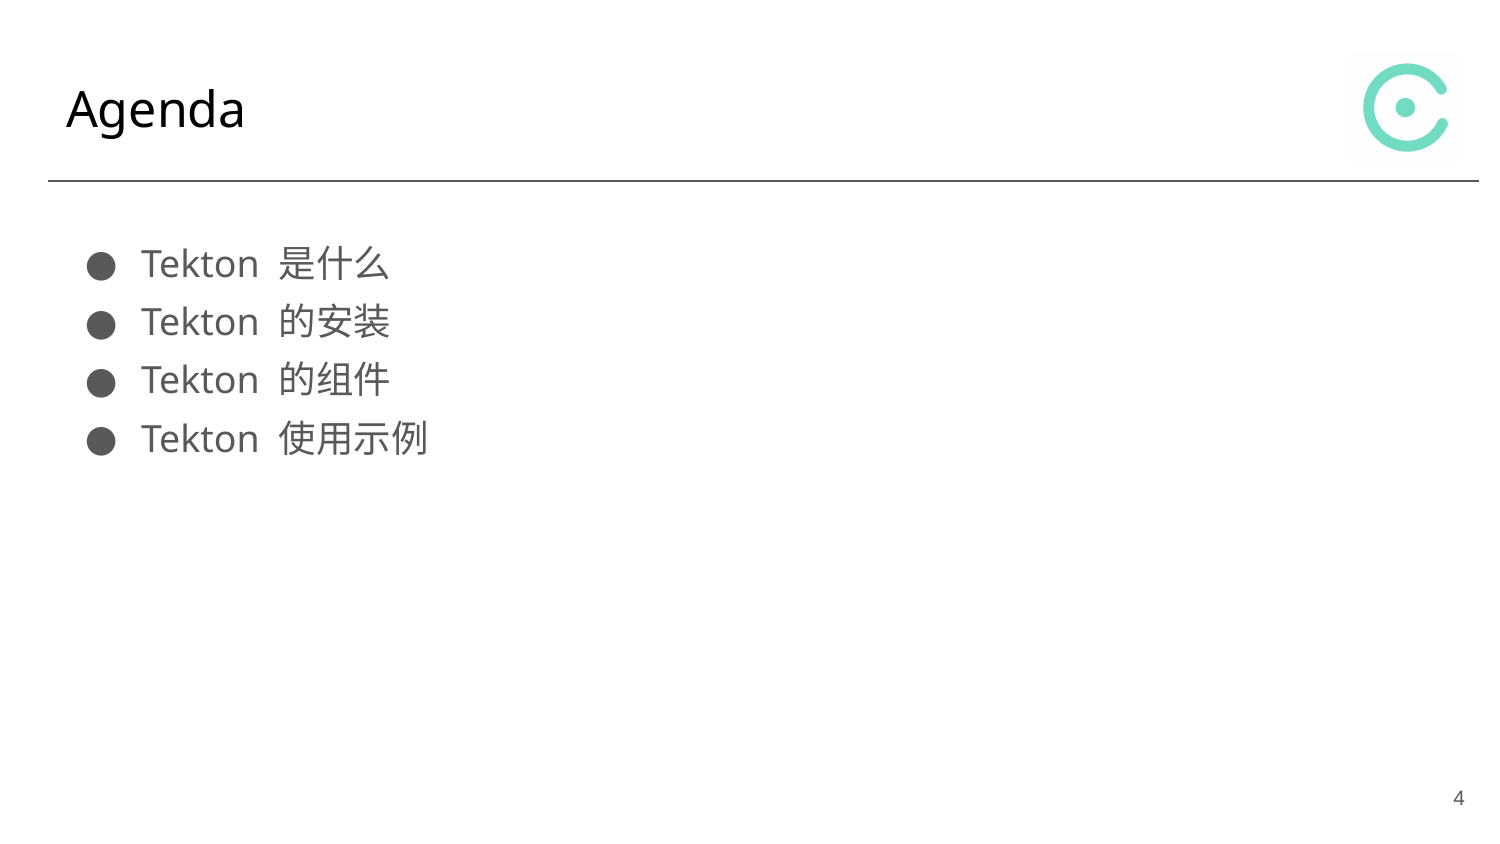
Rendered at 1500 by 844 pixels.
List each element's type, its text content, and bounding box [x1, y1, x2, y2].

slide_number ‹#› [1389, 764, 1480, 830]
picture [1349, 51, 1462, 164]
title Agenda [51, 62, 1313, 157]
list Tekton 是什么 Tekton 的安装 Tekton 的组件 Tekton 使用示例 [51, 211, 1449, 750]
